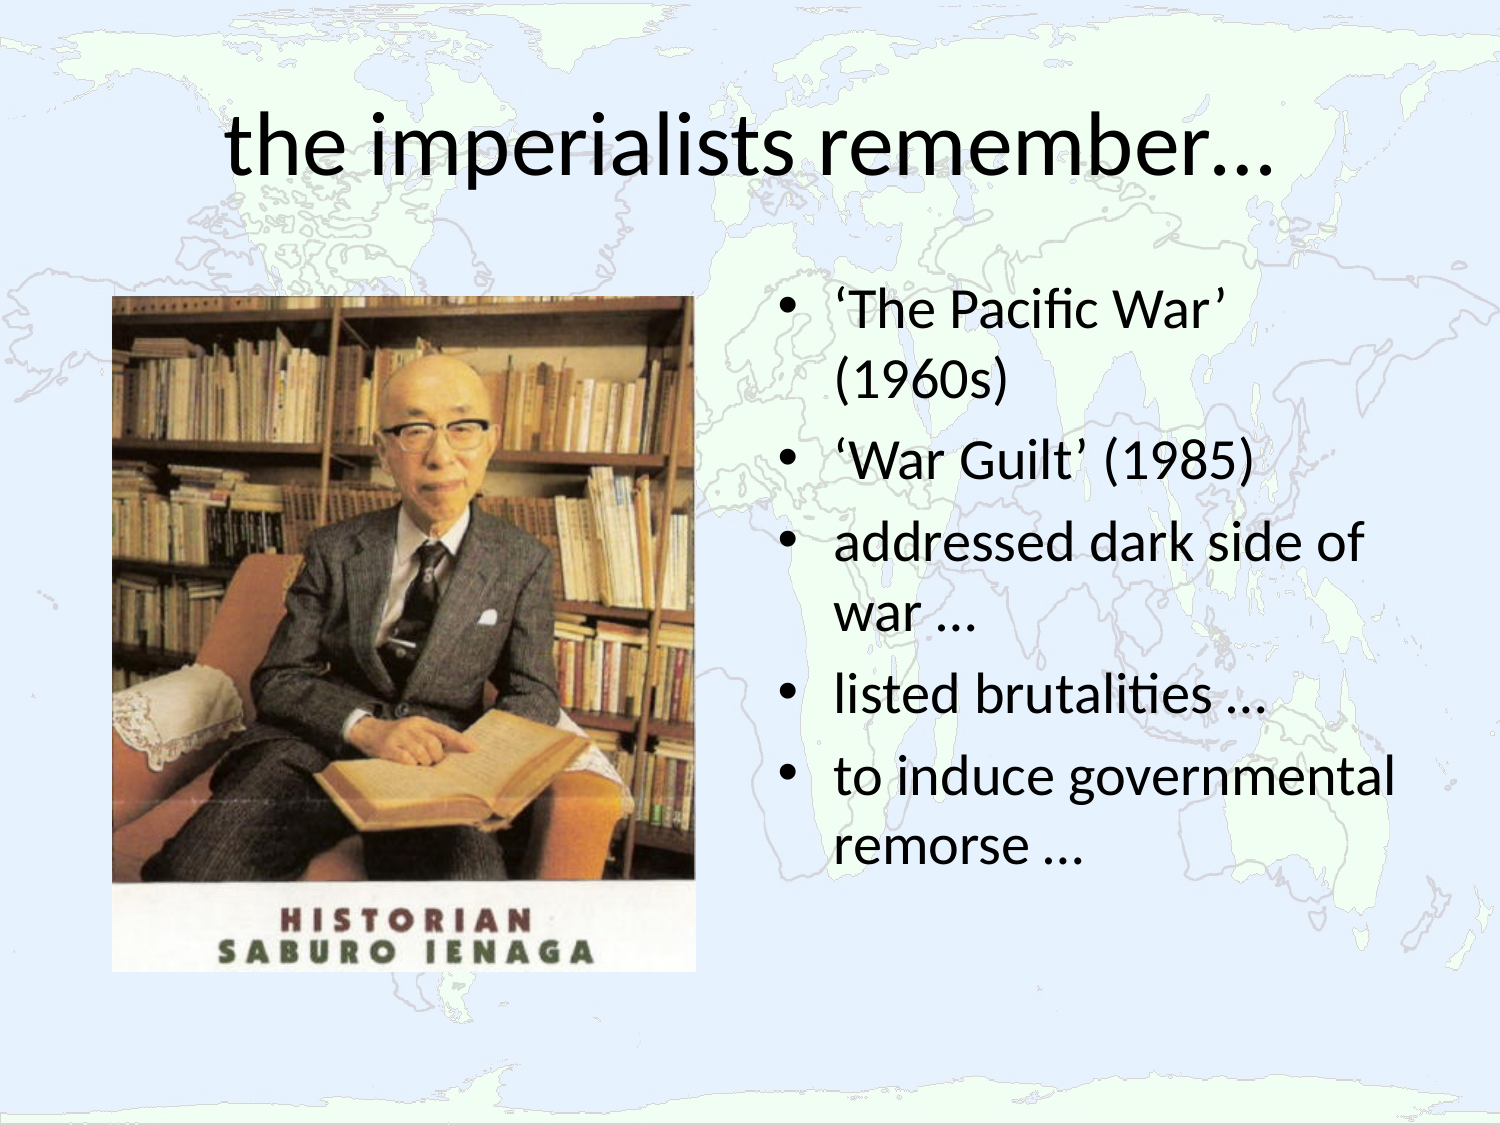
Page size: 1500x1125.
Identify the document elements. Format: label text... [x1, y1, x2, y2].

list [111, 295, 696, 972]
title the imperialists remember… [75, 45, 1425, 233]
list ‘The Pacific War’ (1960s) ‘War Guilt’ (1985) addressed dark side of war … listed brutalities … to induce governmental remorse … [762, 262, 1425, 1005]
